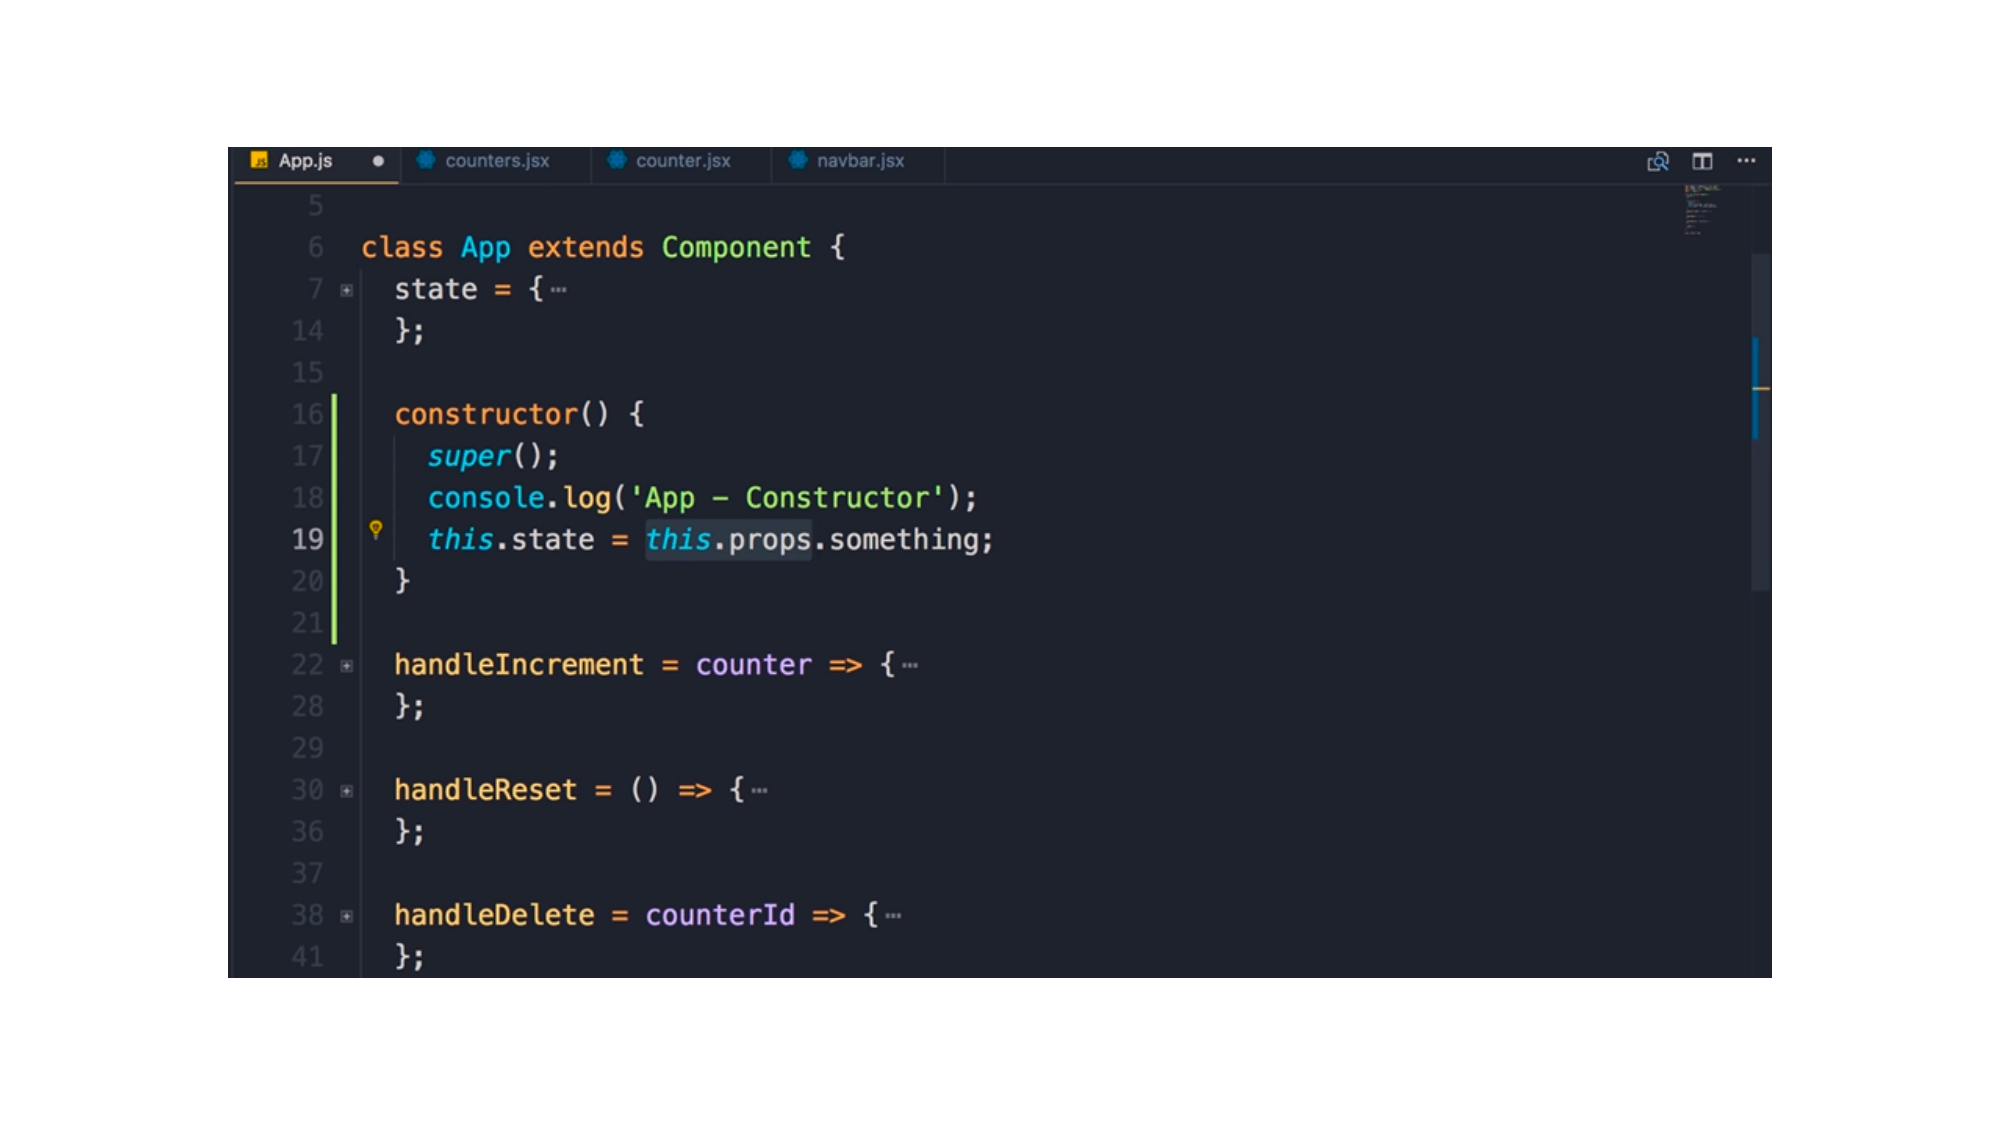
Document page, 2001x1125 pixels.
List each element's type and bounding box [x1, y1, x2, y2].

picture [228, 147, 1772, 978]
